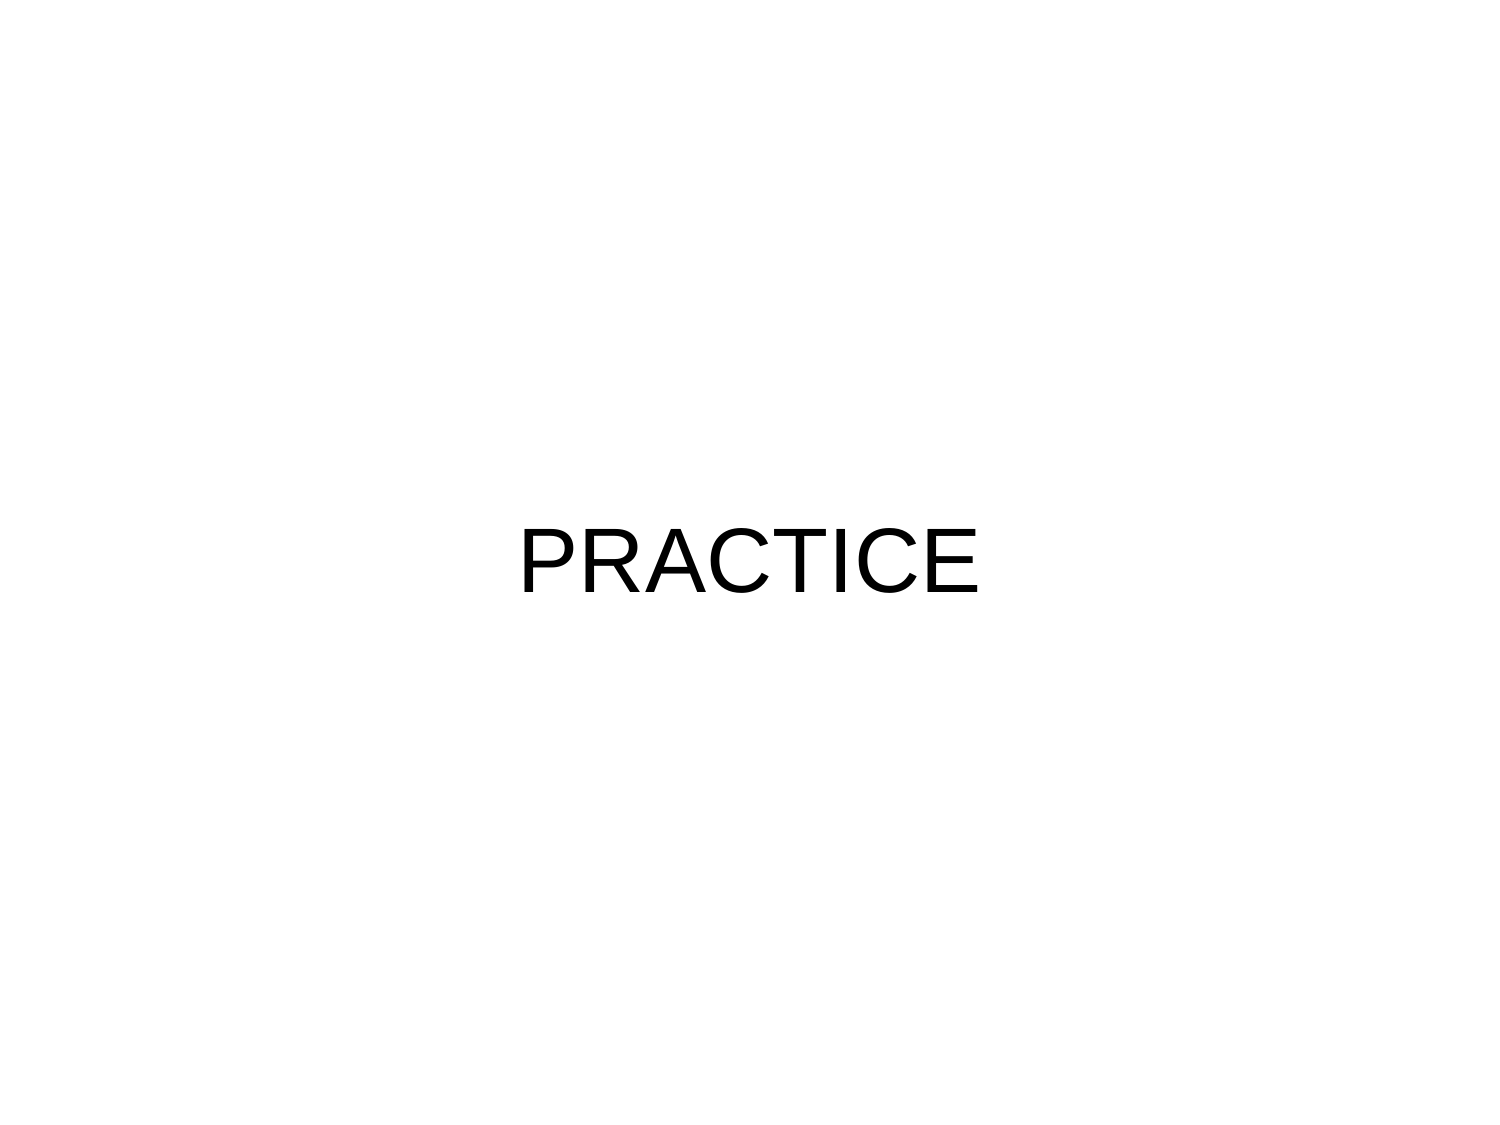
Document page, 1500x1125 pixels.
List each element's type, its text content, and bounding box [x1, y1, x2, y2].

title PRACTICE [75, 462, 1425, 650]
